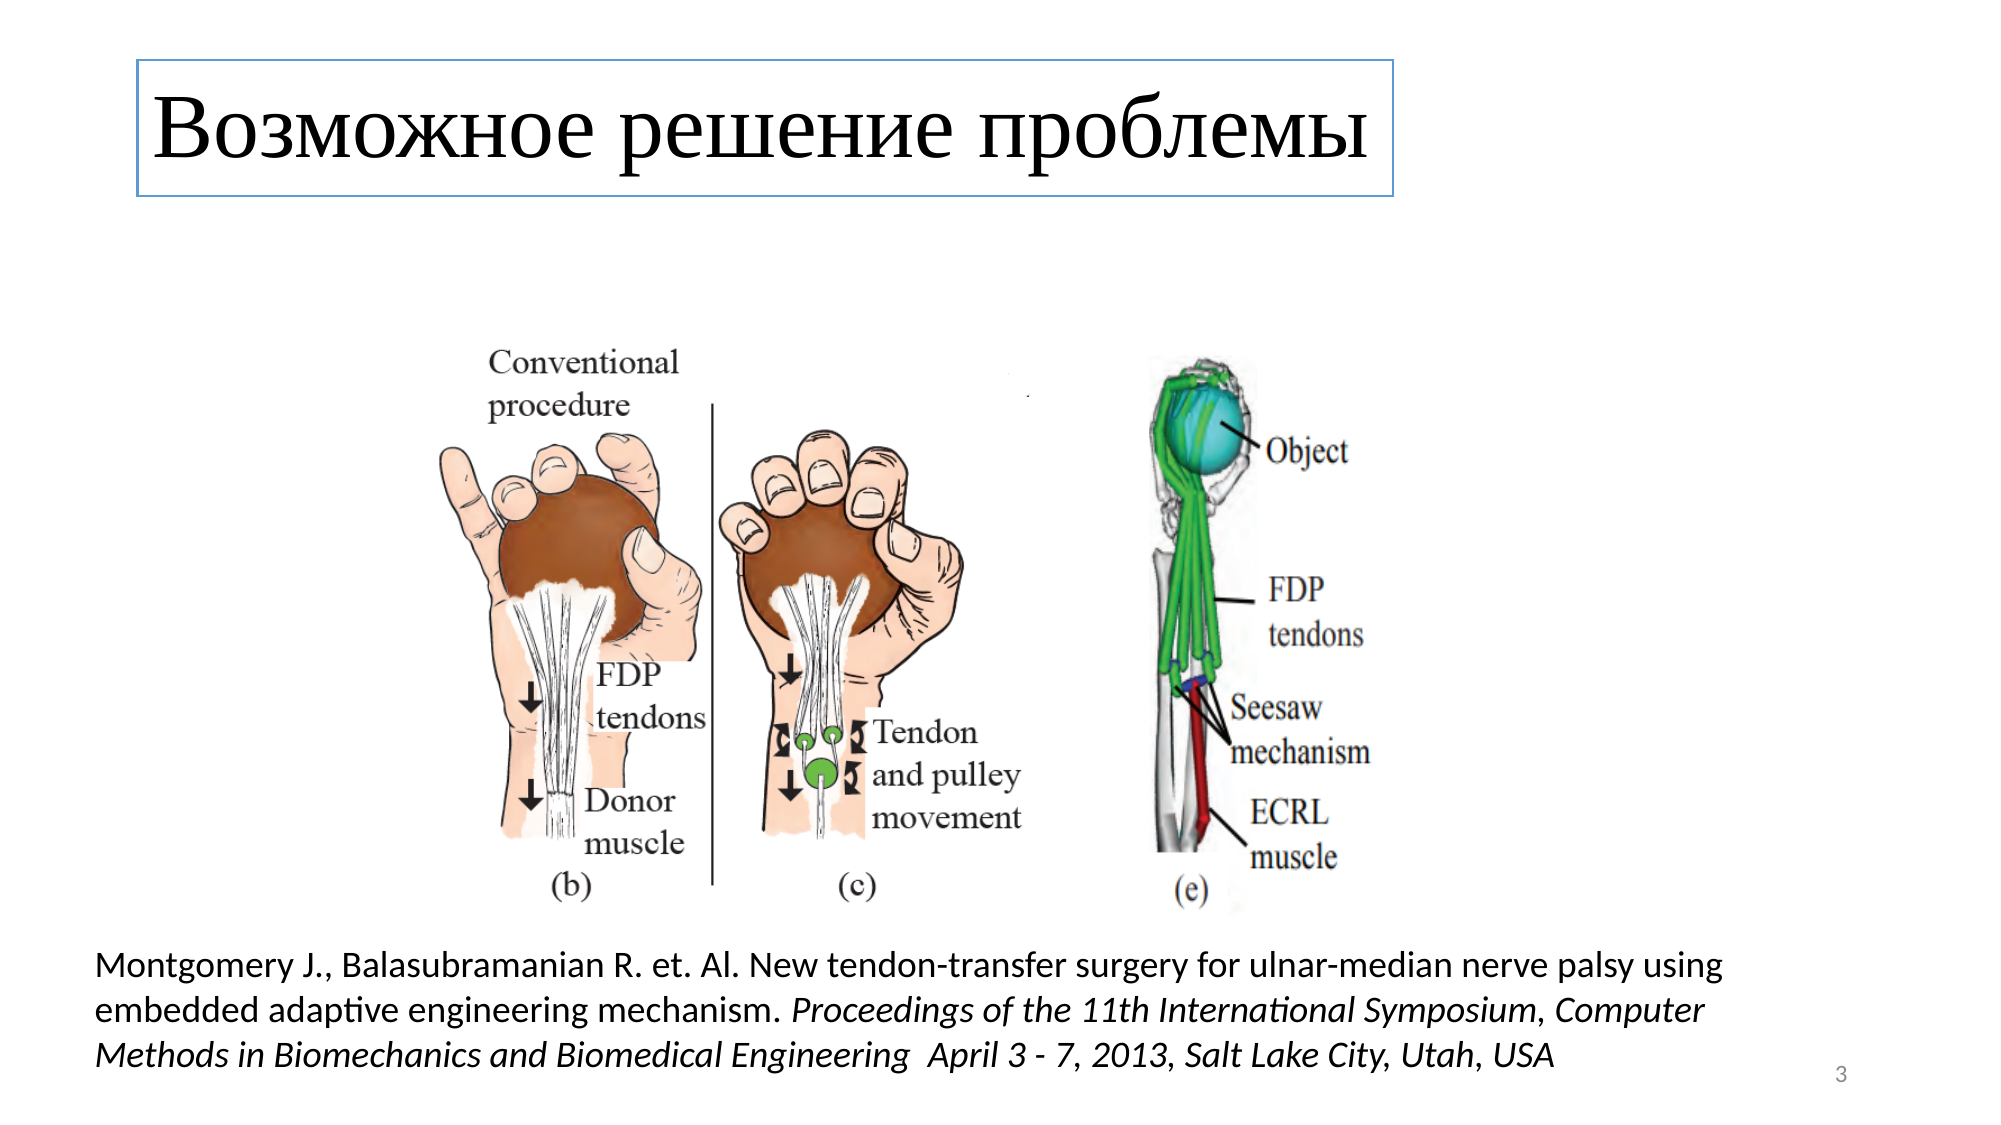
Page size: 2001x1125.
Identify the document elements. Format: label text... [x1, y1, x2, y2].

title Возможное решение проблемы [136, 59, 1394, 197]
picture [1149, 348, 1425, 931]
picture [424, 314, 1030, 909]
text_box Montgomery J., Balasubramanian R. et. Al. New tendon-transfer surgery for ulnar-median nerve palsy using embedded adaptive engineering mechanism. Proceedings of the 11th International Symposium, Computer Methods in Biomechanics and Biomedical Engineering April 3 - 7, 2013, Salt Lake City, Utah, USA [79, 932, 1764, 1083]
slide_number 3 [1412, 1042, 1863, 1103]
